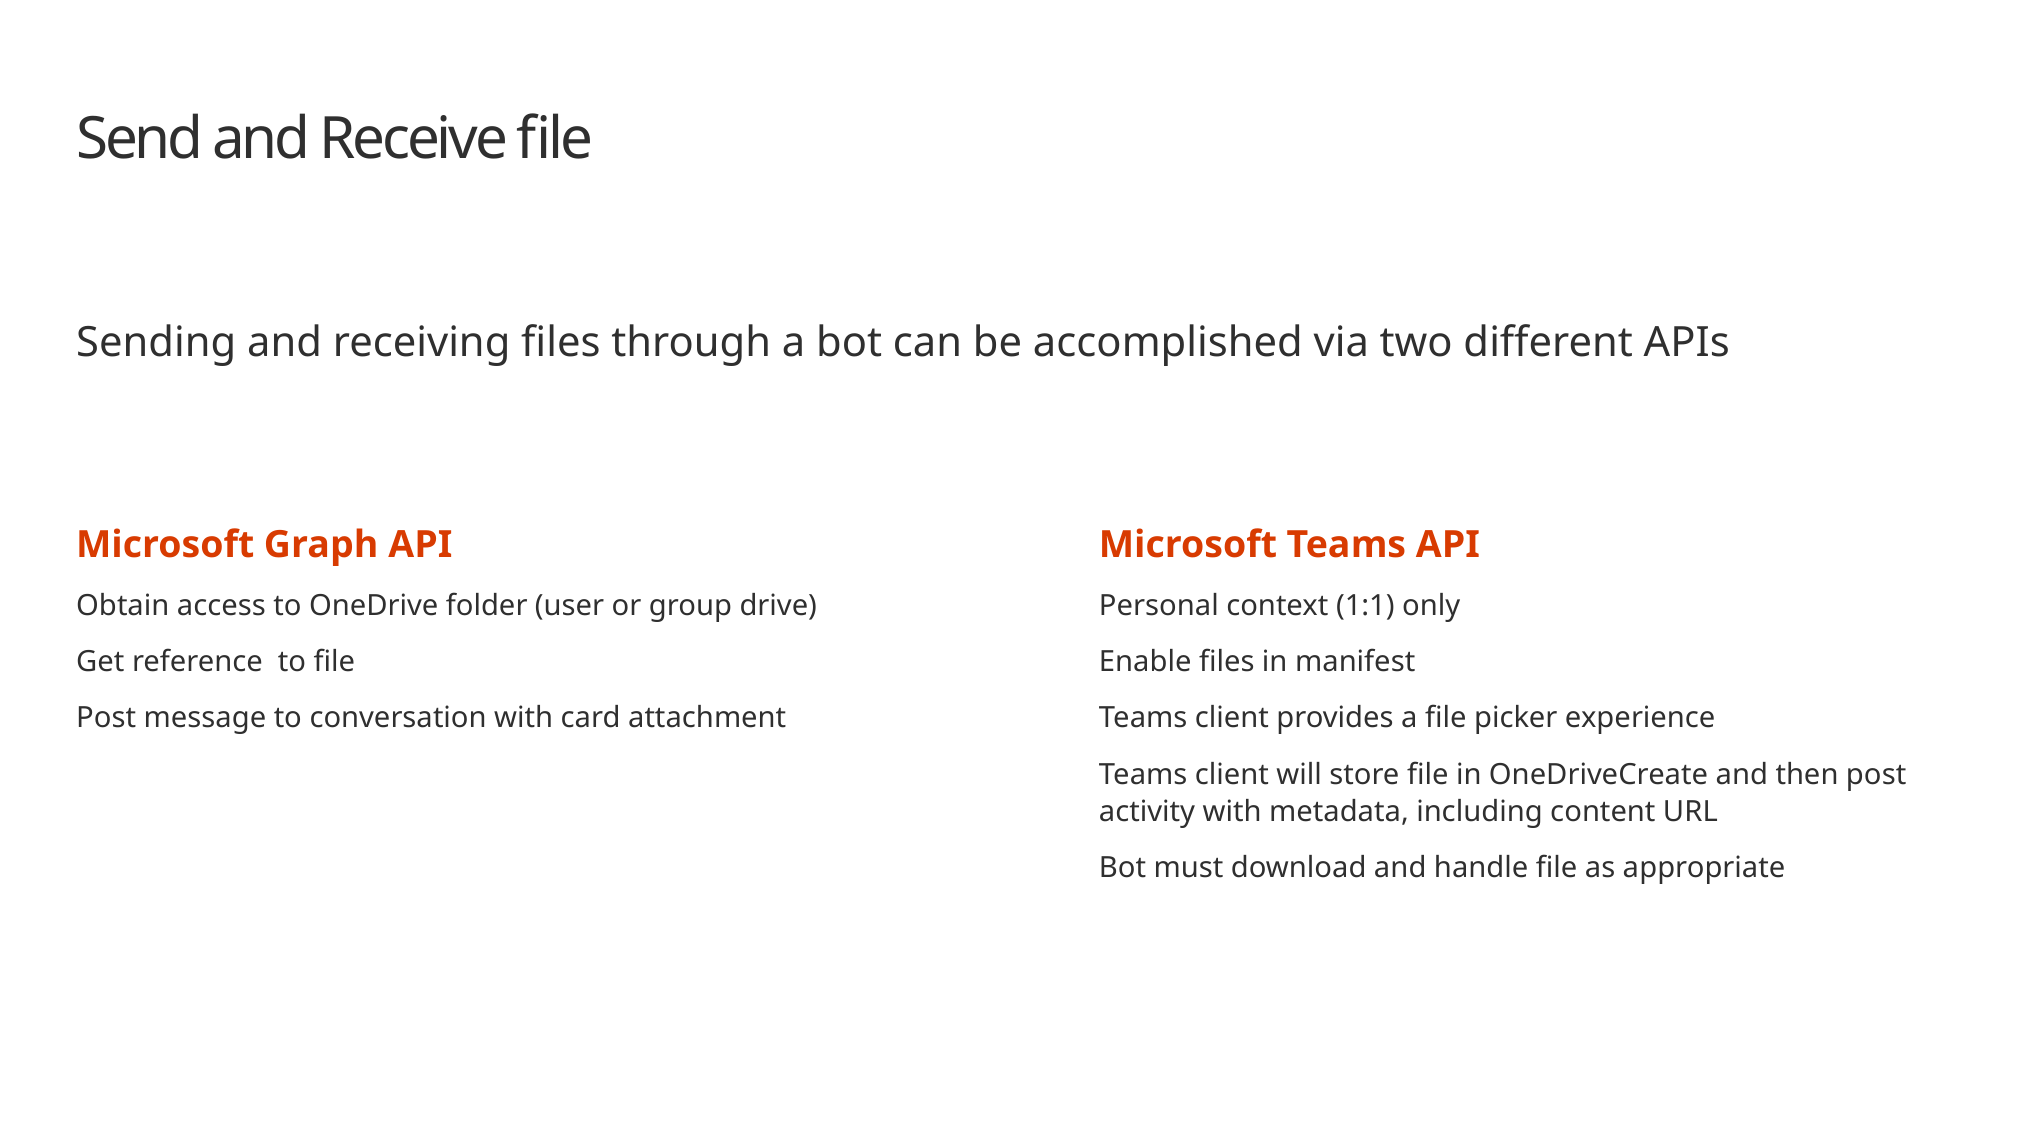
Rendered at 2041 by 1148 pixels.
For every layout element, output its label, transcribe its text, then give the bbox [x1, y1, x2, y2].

list Microsoft Teams API Personal context (1:1) only Enable files in manifest Teams client provides a file picker experience Teams client will store file in OneDriveCreate and then post activity with metadata, including content URL Bot must download and handle file as appropriate [1098, 527, 1969, 885]
list Microsoft Graph API Obtain access to OneDrive folder (user or group drive) Get reference to file Post message to conversation with card attachment [76, 527, 946, 733]
title Send and Receive file [76, 103, 1969, 172]
list Sending and receiving files through a bot can be accomplished via two different APIs [76, 314, 1913, 366]
